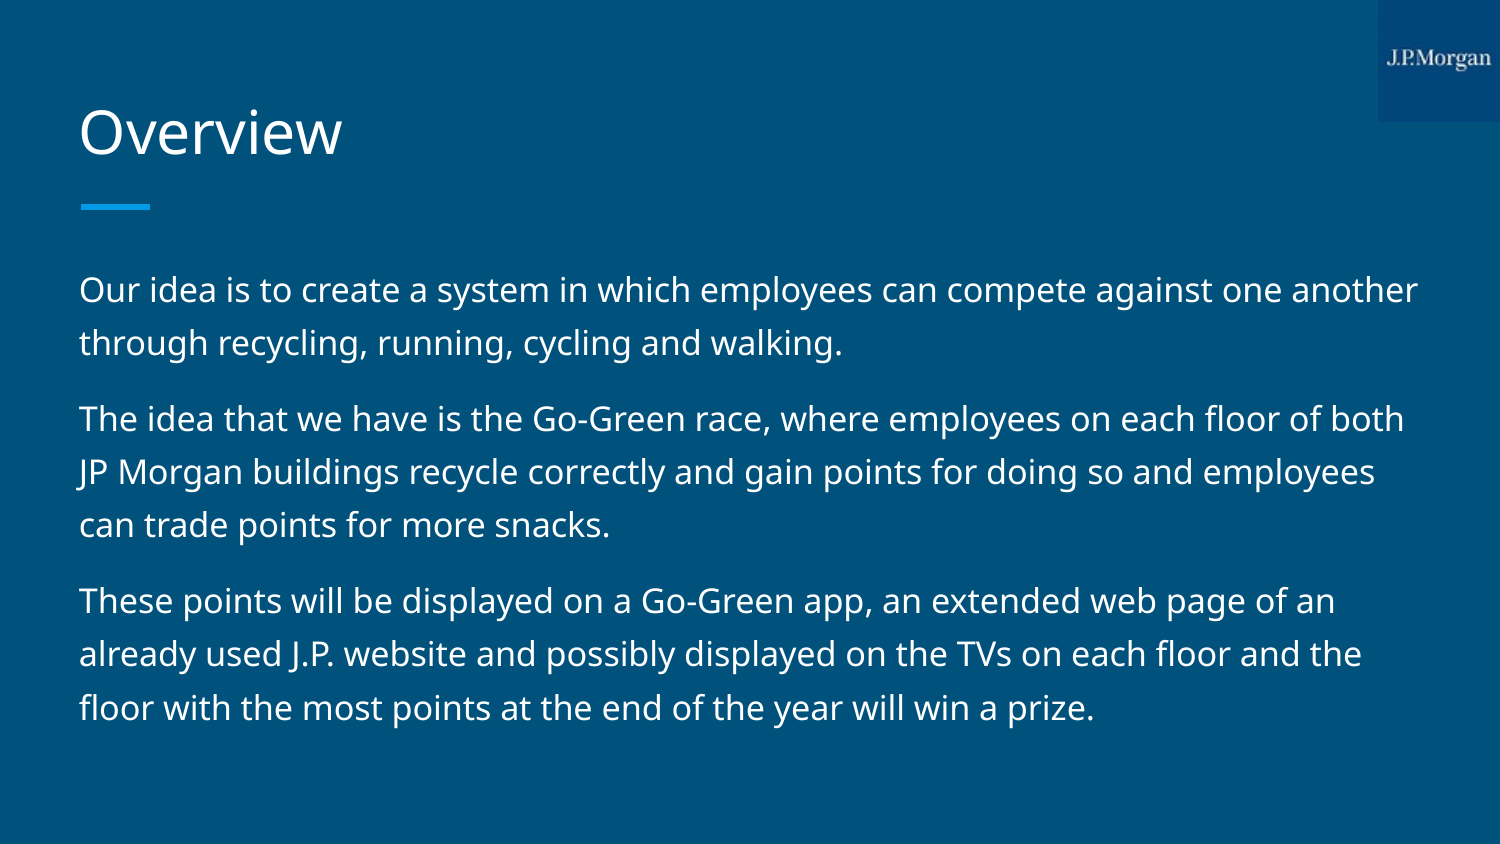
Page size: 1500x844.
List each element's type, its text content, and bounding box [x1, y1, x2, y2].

picture [1379, 0, 1500, 121]
list Our idea is to create a system in which employees can compete against one another through recycling, running, cycling and walking. The idea that we have is the Go-Green race, where employees on each floor of both JP Morgan buildings recycle correctly and gain points for doing so and employees can trade points for more snacks. These points will be displayed on a Go-Green app, an extended web page of an already used J.P. website and possibly displayed on the TVs on each floor and the floor with the most points at the end of the year will win a prize. [63, 244, 1437, 750]
title Overview [63, 75, 1437, 188]
